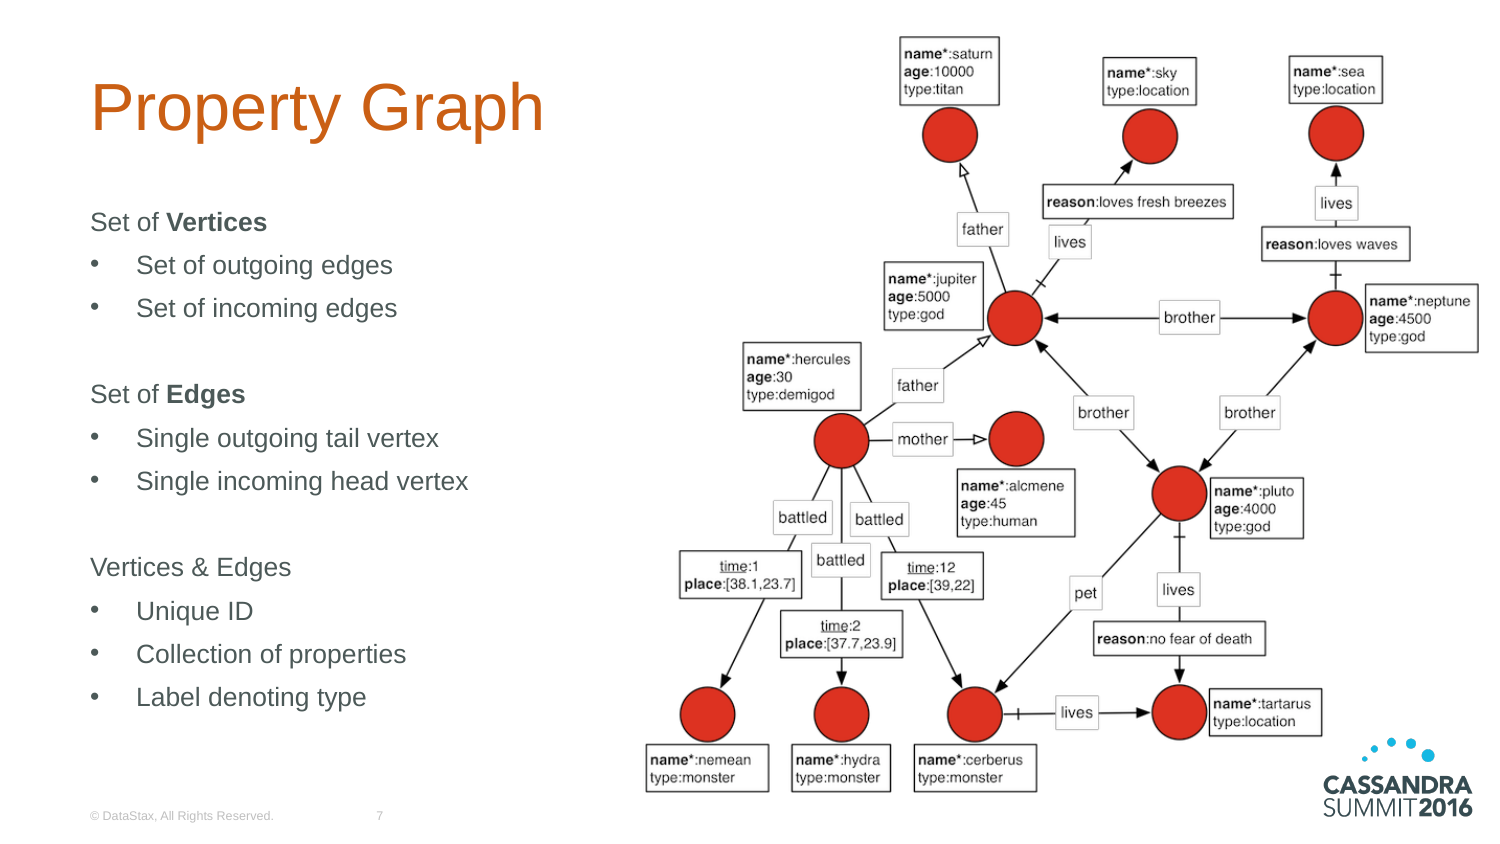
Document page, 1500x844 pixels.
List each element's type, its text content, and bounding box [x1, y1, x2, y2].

footer © DataStax, All Rights Reserved. [75, 793, 337, 839]
picture [643, 33, 1480, 819]
slide_number 7 [346, 793, 414, 839]
list Set of Vertices Set of outgoing edges Set of incoming edges Set of Edges Single outgoing tail vertex Single incoming head vertex Vertices & Edges Unique ID Collection of properties Label denoting type [75, 196, 638, 722]
title Property Graph [75, 33, 642, 175]
